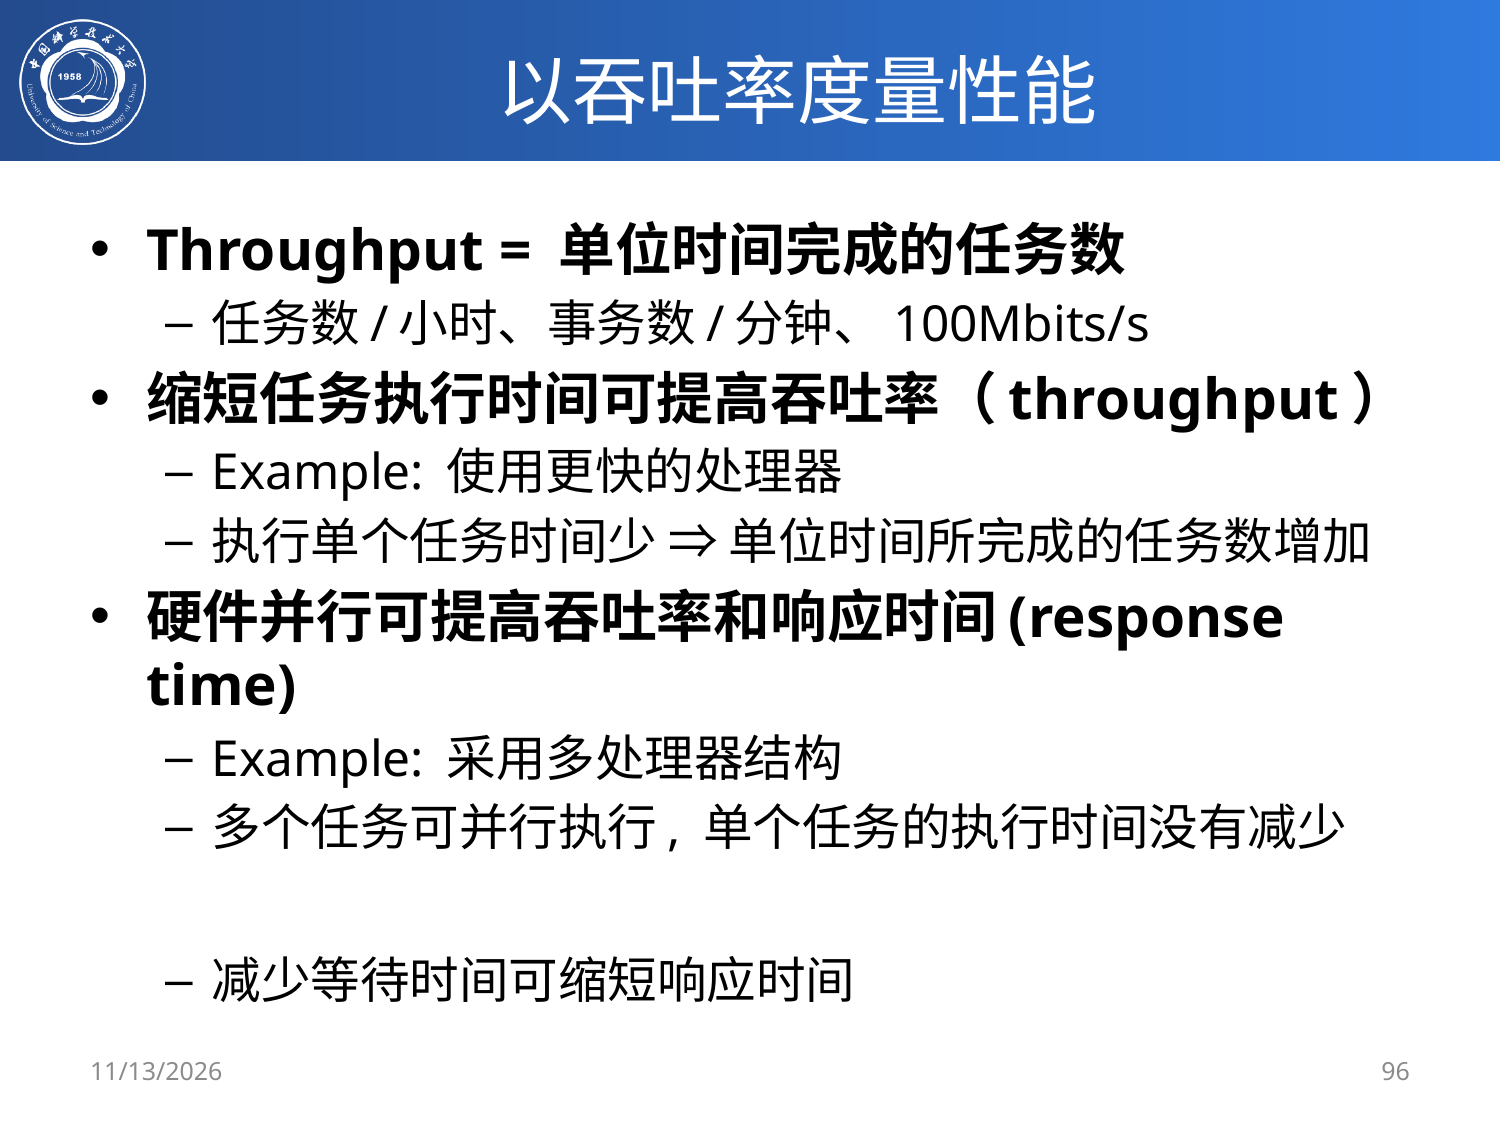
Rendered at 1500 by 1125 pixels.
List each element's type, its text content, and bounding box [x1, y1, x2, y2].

title 以吞吐率度量性能 [169, 24, 1425, 153]
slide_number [75, 1042, 425, 1103]
list Throughput = 单位时间完成的任务数 任务数/小时、事务数/分钟、100Mbits/s 缩短任务执行时间可提高吞吐率（throughput） Example: 使用更快的处理器 执行单个任务时间少 ⇒ 单位时间所完成的任务数增加 硬件并行可提高吞吐率和响应时间(response time) Example: 采用多处理器结构 多个任务可并行执行, 单个任务的执行时间没有减少 减少等待时间可缩短响应时间 [75, 206, 1425, 1036]
picture [19, 19, 146, 145]
slide_number 96 [1074, 1042, 1425, 1103]
